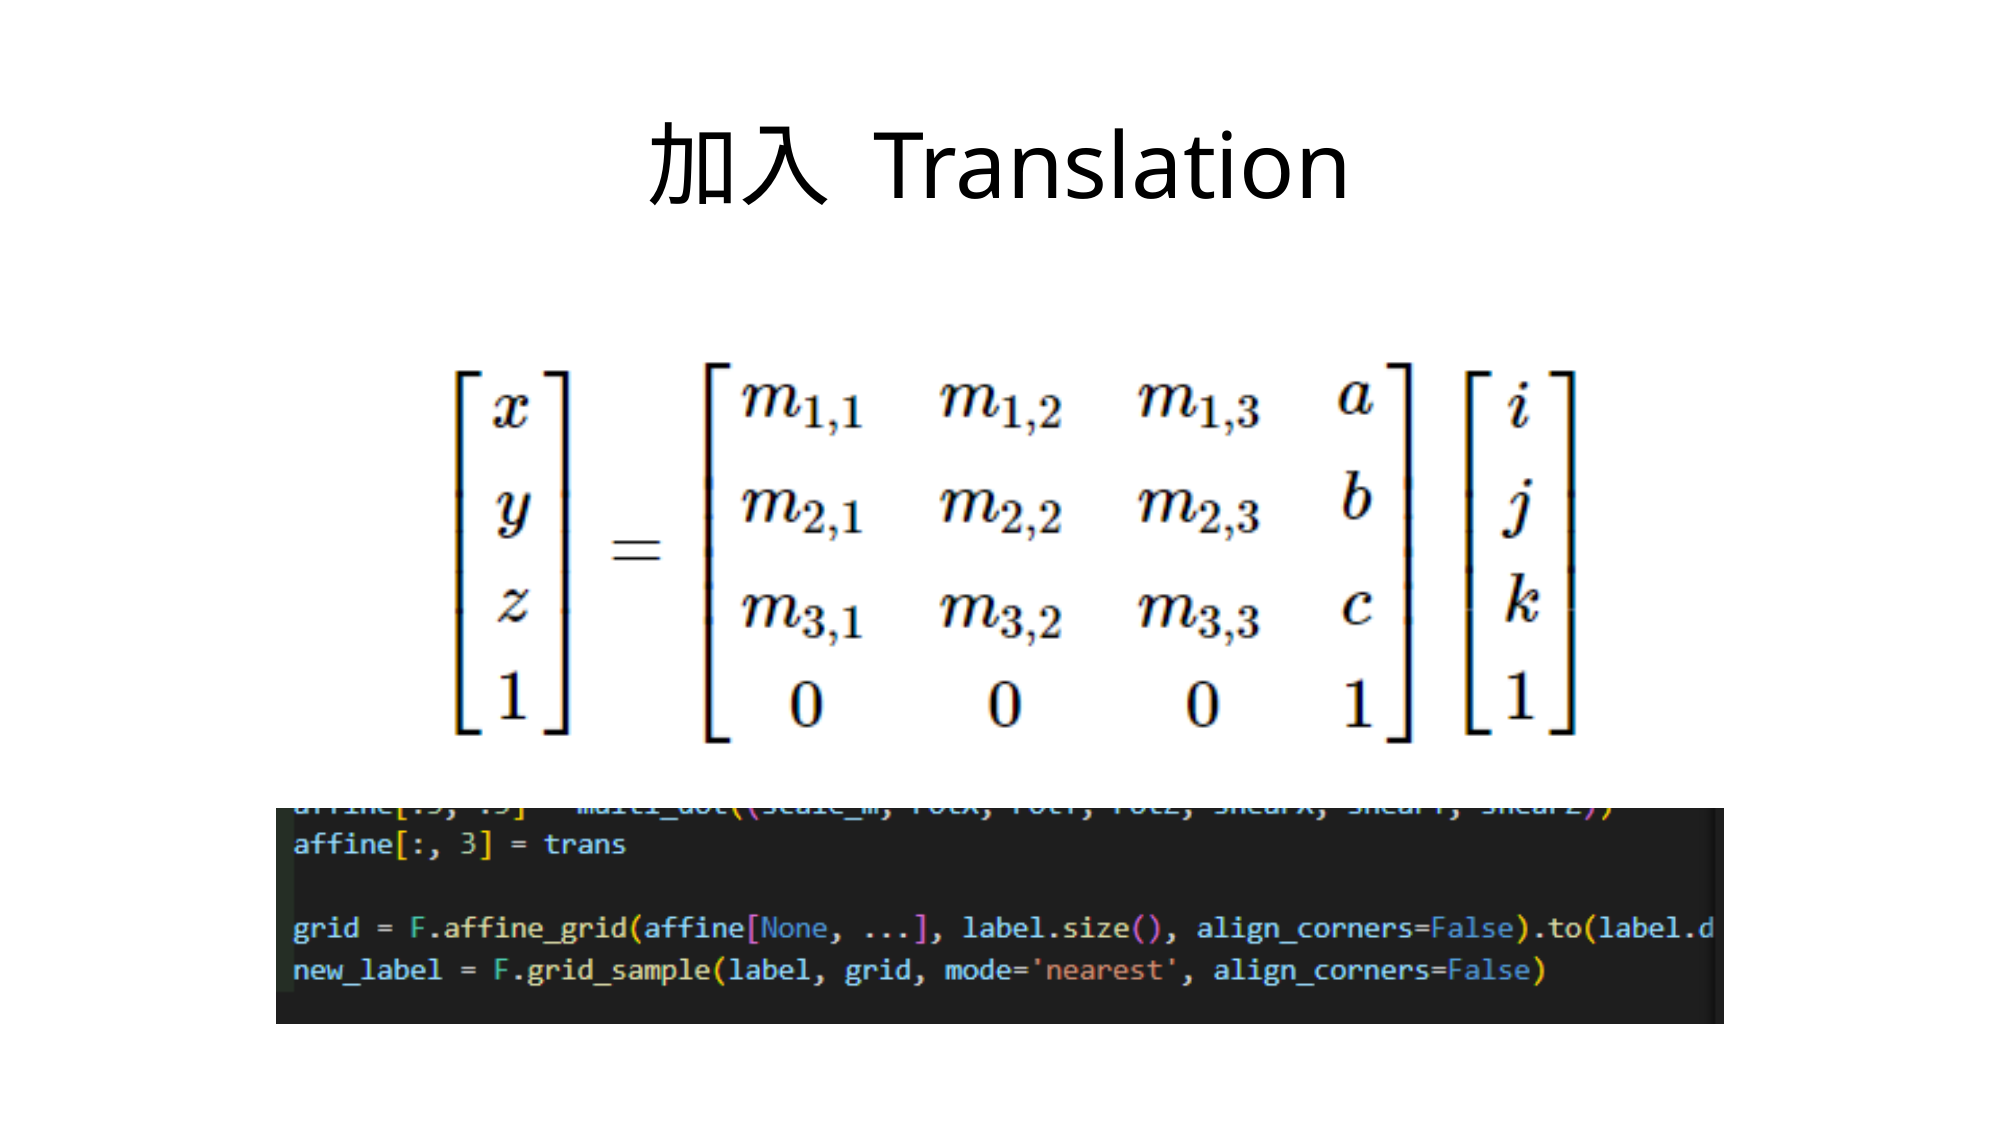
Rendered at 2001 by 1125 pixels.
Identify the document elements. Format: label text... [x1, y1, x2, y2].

picture [421, 334, 1579, 771]
picture [276, 808, 1724, 1024]
title 加入 Translation [137, 59, 1863, 278]
